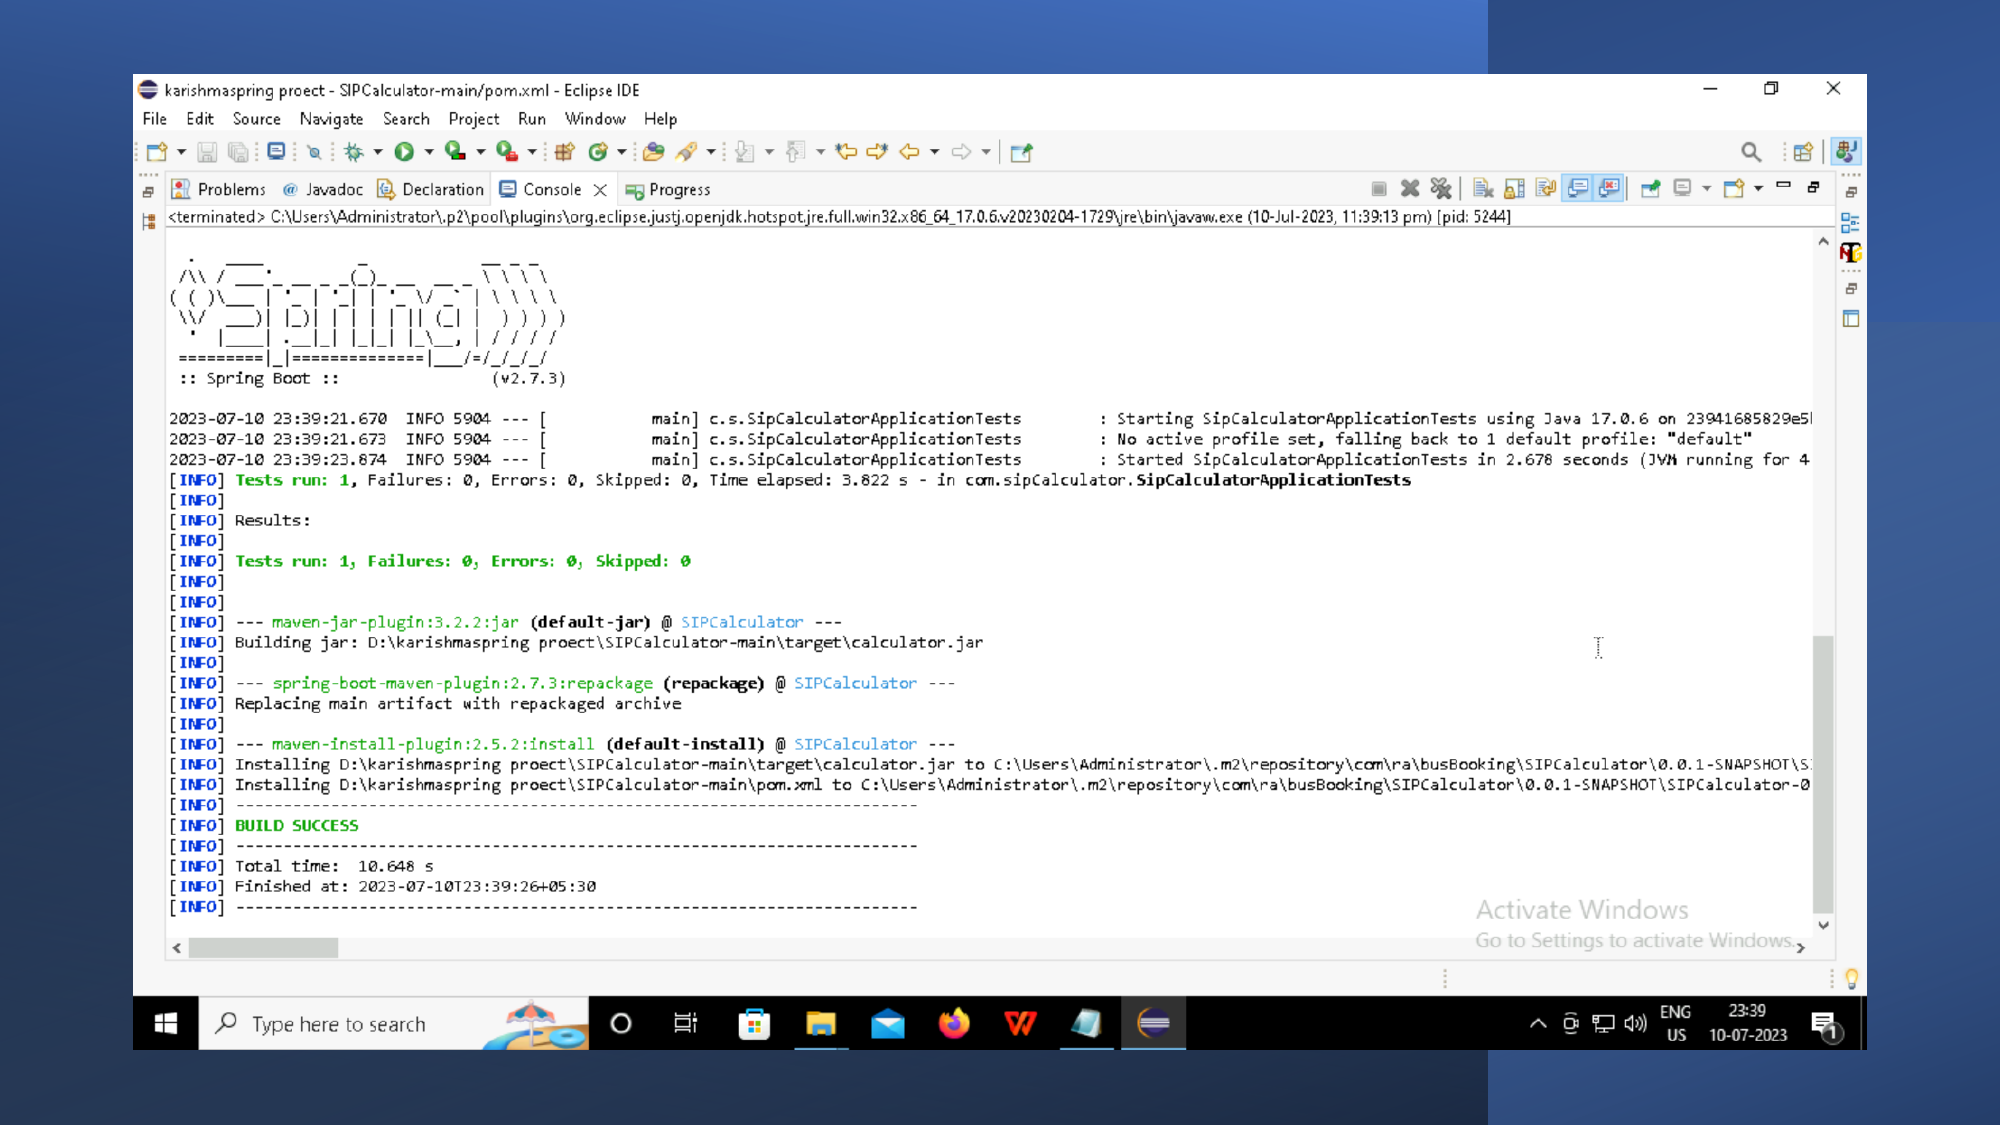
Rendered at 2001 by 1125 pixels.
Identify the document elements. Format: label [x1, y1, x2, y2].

text_box [0, 0, 1489, 321]
text_box [1489, 0, 2000, 321]
picture [133, 74, 1867, 1050]
text_box [0, 321, 2000, 1125]
